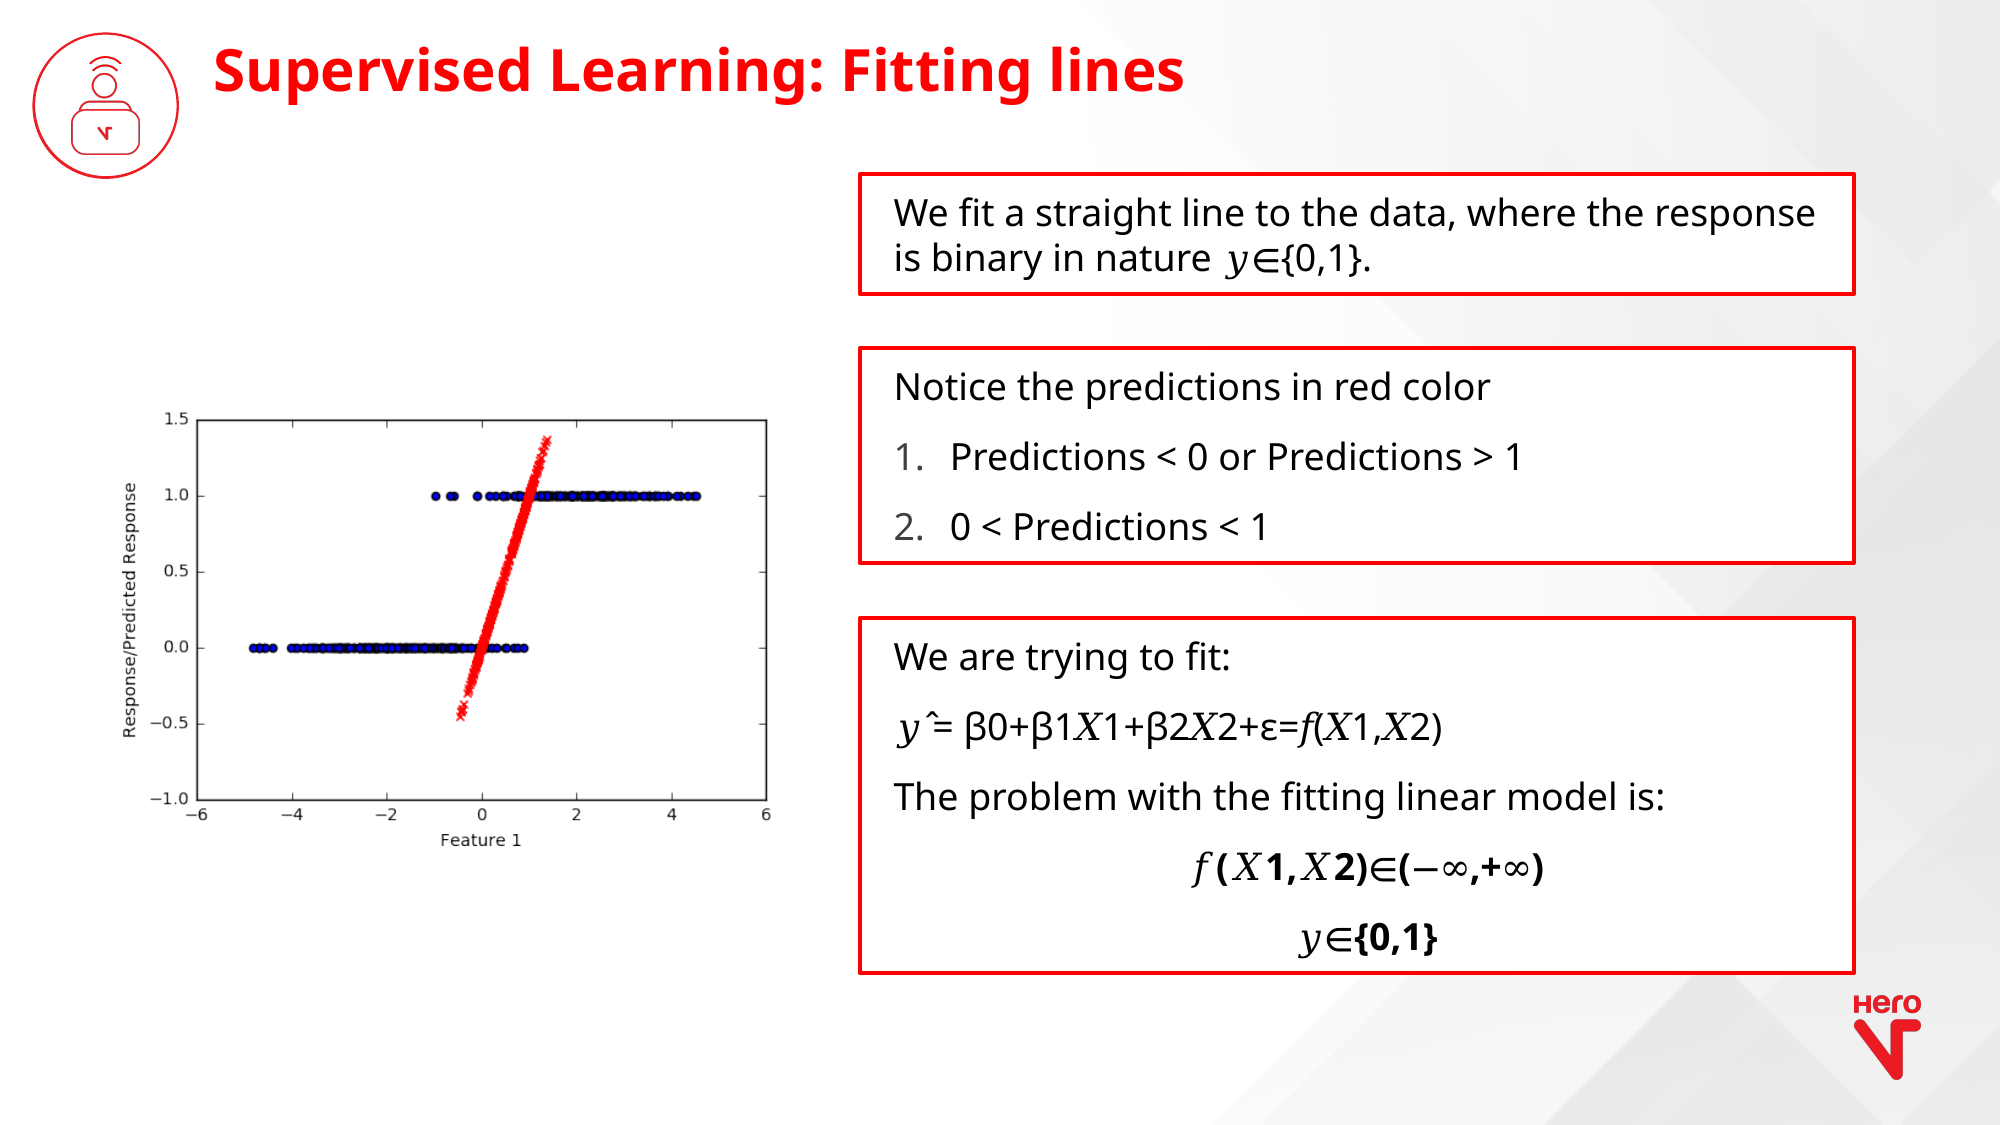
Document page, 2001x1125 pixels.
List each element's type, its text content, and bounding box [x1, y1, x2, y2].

text_box Interpreting Logistic Regression Coefficients [67, 0, 2000, 1125]
text_box Supervised Learning: Fitting lines [198, 18, 1877, 119]
picture [71, 56, 140, 155]
text_box We are trying to fit: 𝑦 ̂= β0+β1𝑋1+β2𝑋2+ε=𝑓(𝑋1,𝑋2) The problem with the fitting linear model is: 𝑓(𝑋1,𝑋2)∈(−∞,+∞) 𝑦∈{0,1} [858, 616, 1856, 975]
picture [110, 399, 783, 861]
picture [1854, 995, 1921, 1080]
text_box Notice the predictions in red color Predictions < 0 or Predictions > 1 0 < Predictions < 1 [858, 346, 1856, 565]
text_box We fit a straight line to the data, where the response is binary in nature 𝑦∈{0,1}. [858, 172, 1856, 296]
